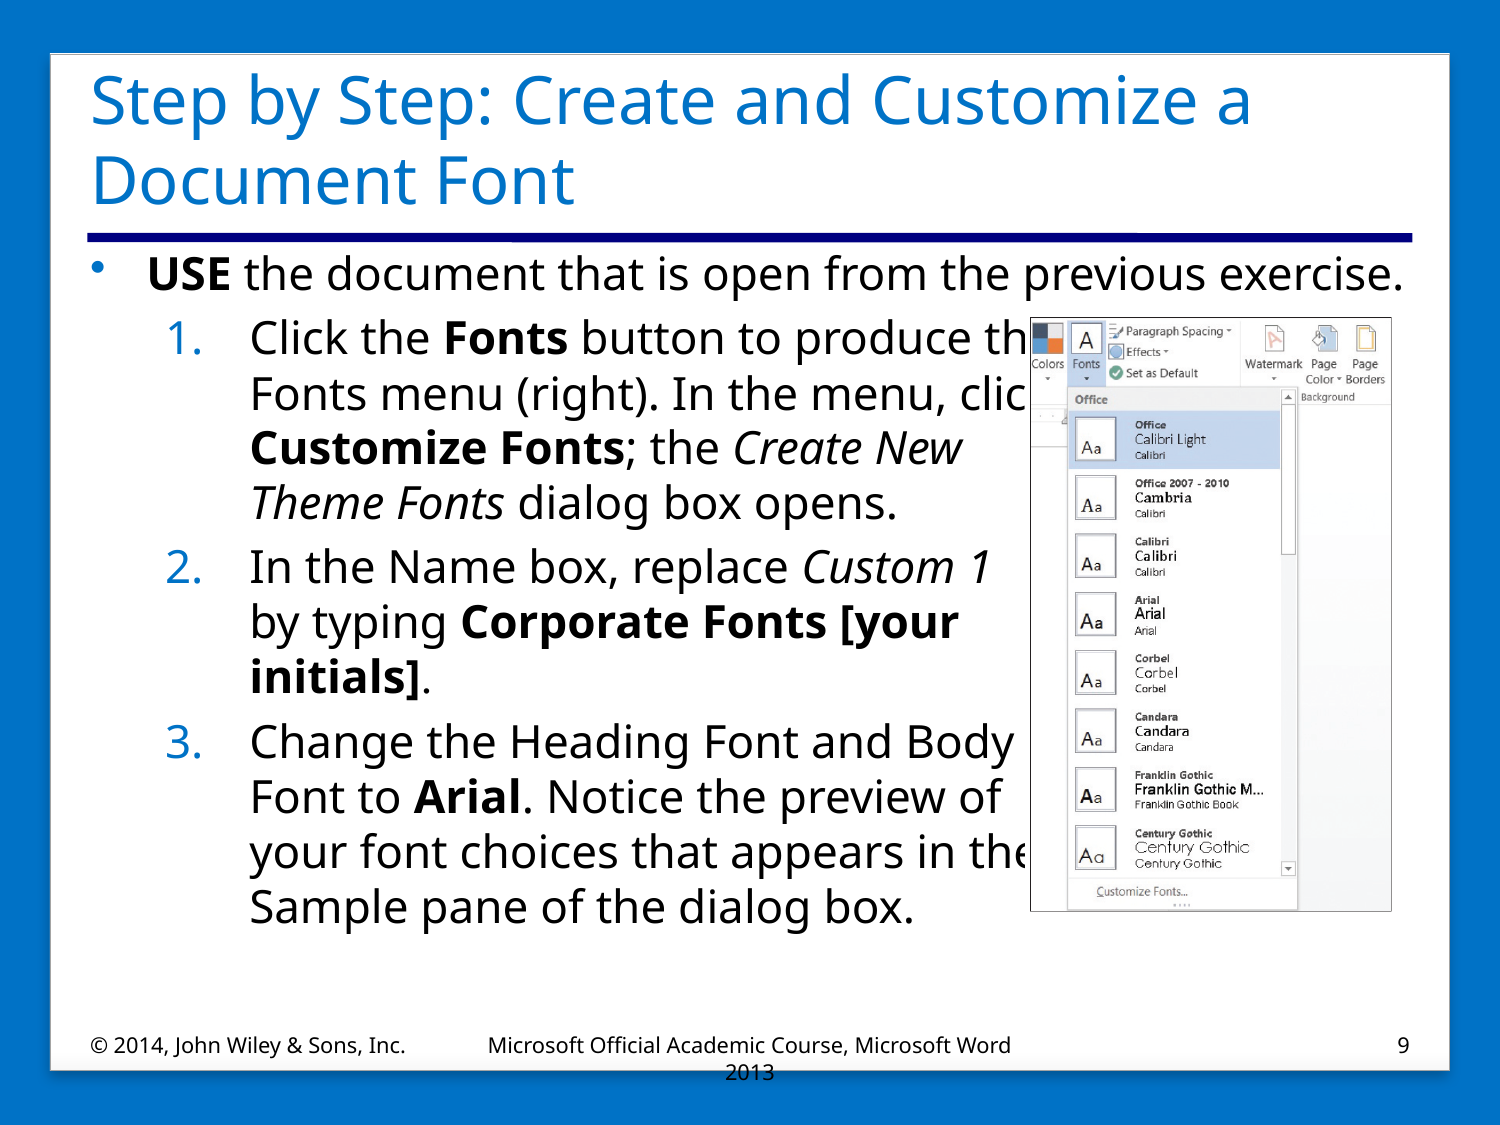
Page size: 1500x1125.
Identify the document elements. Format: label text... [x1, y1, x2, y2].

footer Microsoft Official Academic Course, Microsoft Word 2013 [449, 1024, 1051, 1103]
slide_number 9 [1074, 1024, 1426, 1103]
list USE the document that is open from the previous exercise. Click the Fonts button to produce the Fonts menu (right). In the menu, click Customize Fonts; the Create New Theme Fonts dialog box opens. In the Name box, replace Custom 1 by typing Corporate Fonts [your initials]. Change the Heading Font and Body Font to Arial. Notice the preview of your font choices that appears in the Sample pane of the dialog box. [75, 237, 1425, 1063]
picture [1024, 312, 1396, 916]
slide_number © 2014, John Wiley & Sons, Inc. [74, 1024, 426, 1103]
title Step by Step: Create and Customize a Document Font [74, 74, 1426, 226]
